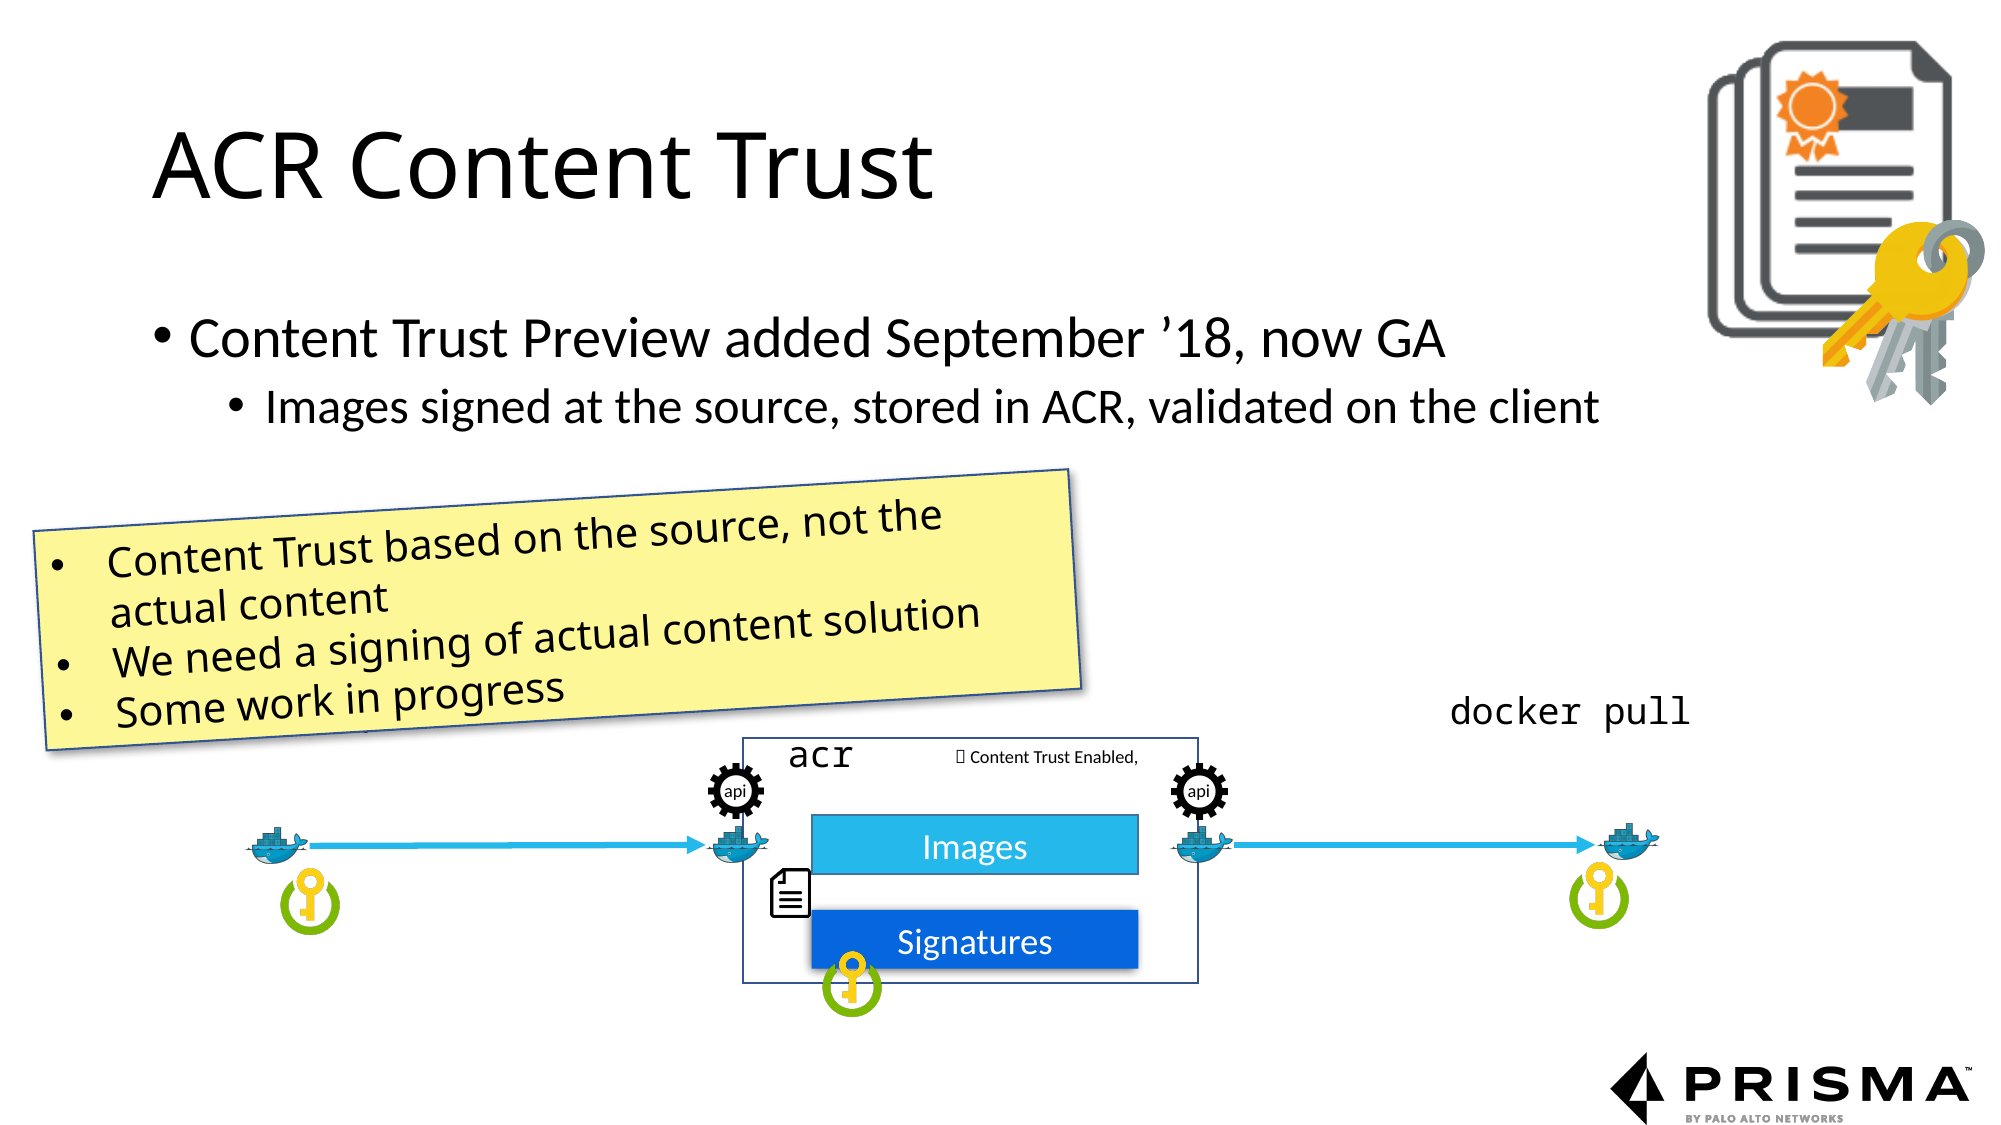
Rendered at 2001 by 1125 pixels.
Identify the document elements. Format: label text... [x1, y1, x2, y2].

picture [1169, 826, 1235, 864]
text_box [707, 763, 764, 819]
picture [705, 826, 771, 864]
text_box [742, 737, 1199, 984]
text_box Content Trust based on the source, not the actual content We need a signing of actual content solution Some work in progress [32, 468, 1083, 752]
text_box  Content Trust Enabled, [940, 738, 1158, 775]
picture [244, 827, 310, 865]
picture [247, 868, 373, 935]
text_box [1649, 11, 2000, 406]
list Content Trust Preview added September ’18, now GA Images signed at the source, stored in ACR, validated on the client [137, 299, 1863, 1014]
picture [1595, 823, 1662, 860]
picture [770, 868, 811, 918]
text_box acr [772, 723, 869, 783]
picture [789, 951, 915, 1017]
text_box Signatures [811, 909, 1139, 969]
picture [1536, 862, 1662, 929]
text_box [1171, 763, 1228, 820]
text_box docker pull [1435, 680, 1707, 739]
picture [1610, 1052, 1972, 1125]
title ACR Content Trust [137, 59, 1649, 278]
text_box Images [811, 814, 1139, 875]
